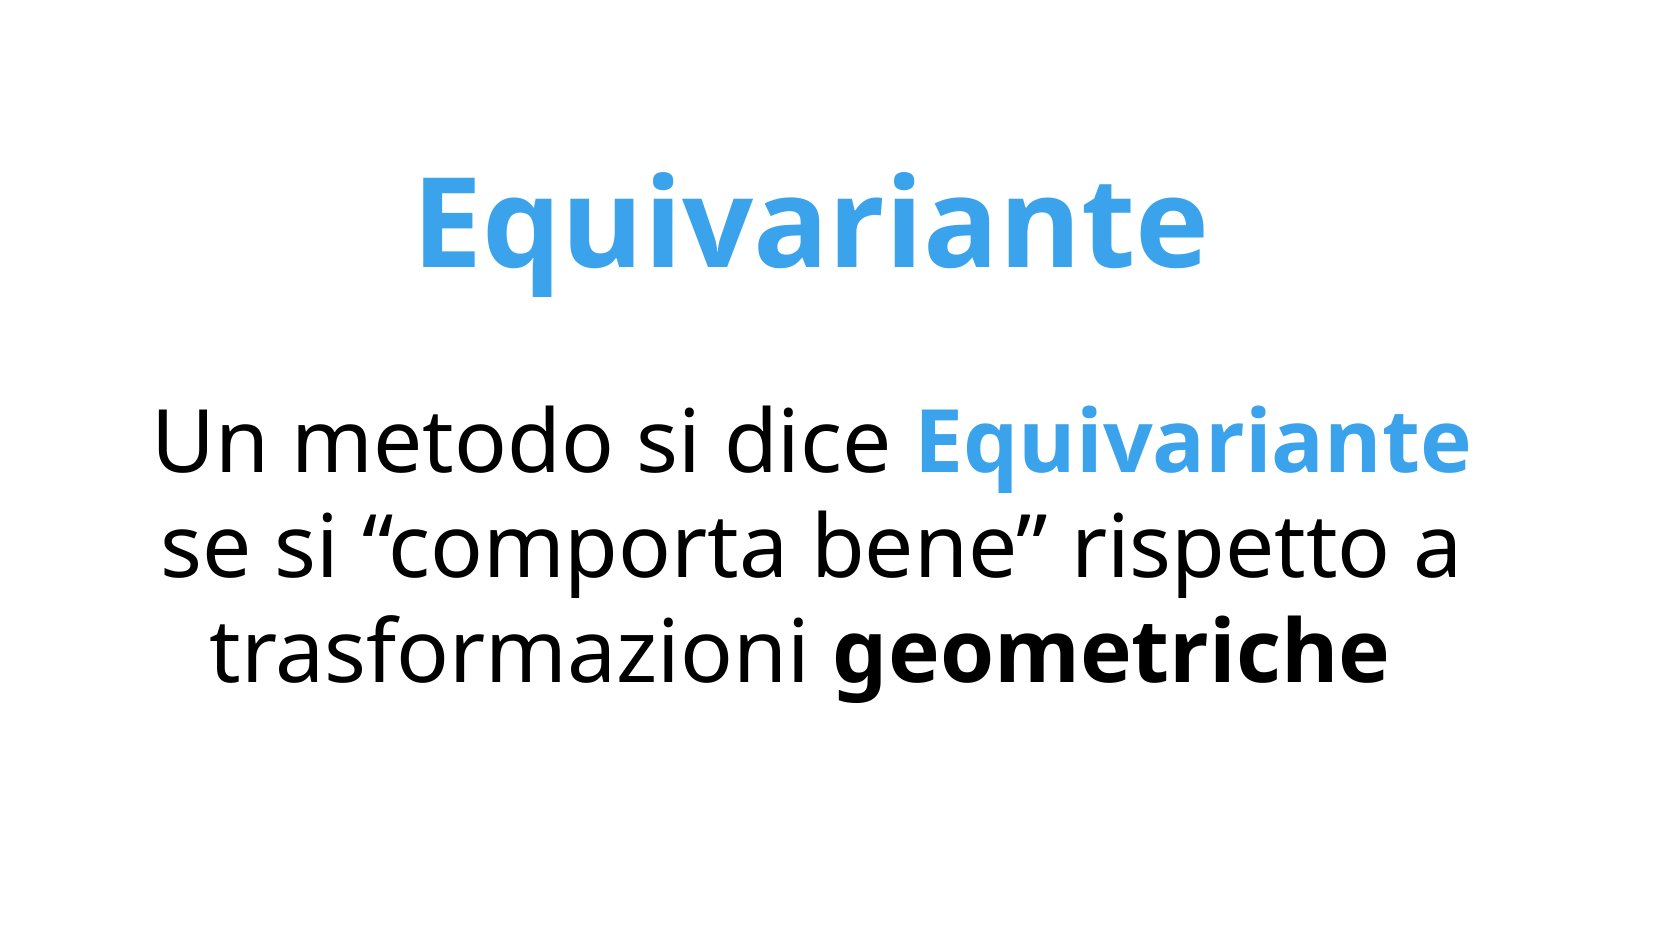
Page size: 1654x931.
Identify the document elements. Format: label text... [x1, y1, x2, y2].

text_box Un metodo si dice Equivariante se si “comporta bene” rispetto a trasformazioni geometriche [147, 465, 1476, 620]
text_box Equivariante [147, 140, 1476, 295]
